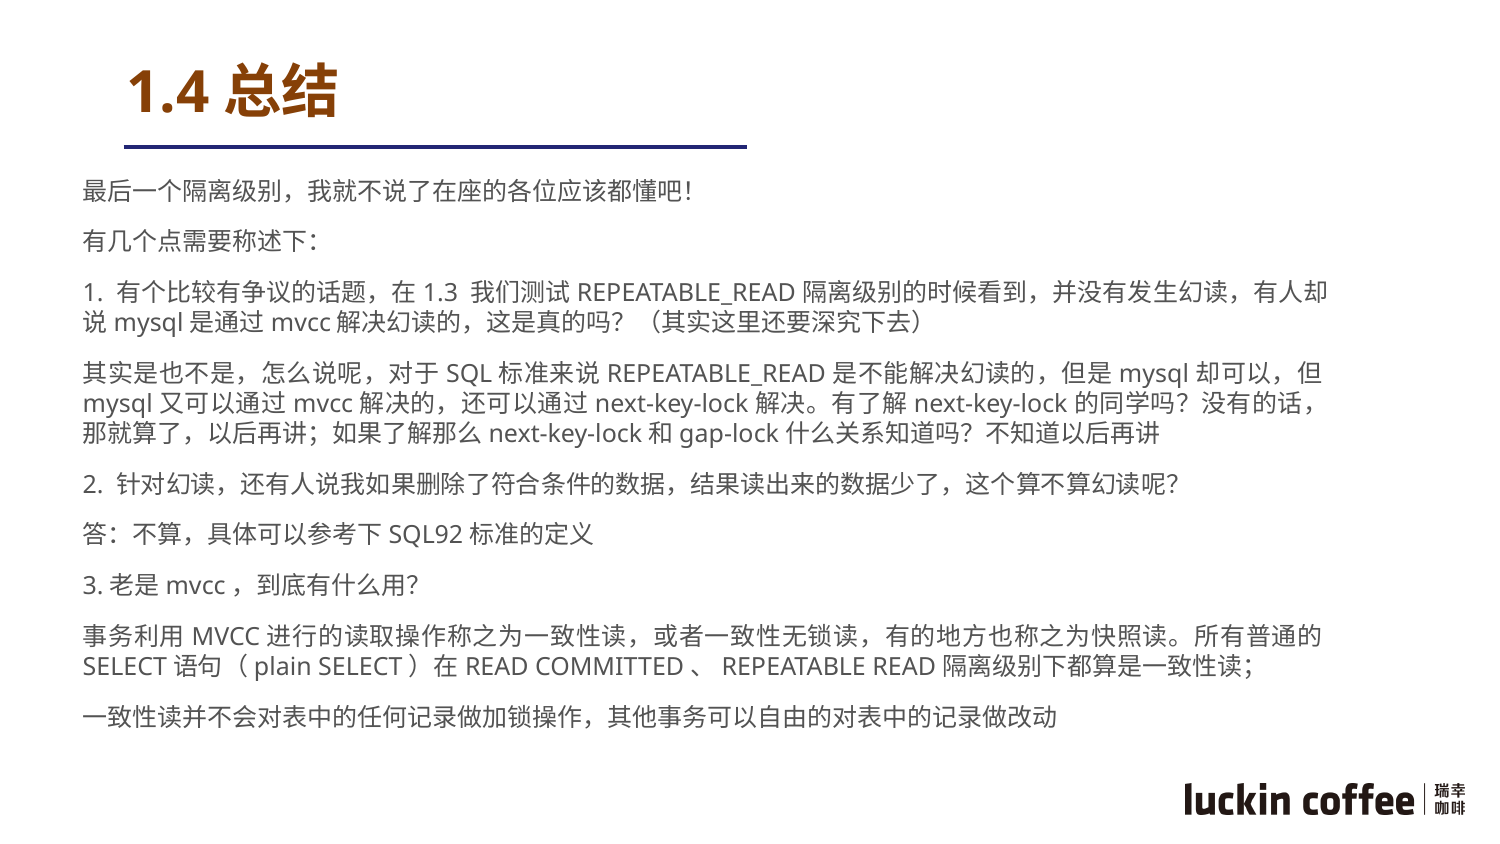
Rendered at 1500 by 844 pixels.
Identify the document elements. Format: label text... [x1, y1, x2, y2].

title 1.4总结 [123, 39, 1417, 139]
list 最后一个隔离级别，我就不说了在座的各位应该都懂吧！ 有几个点需要称述下： 1. 有个比较有争议的话题，在1.3 我们测试REPEATABLE_READ隔离级别的时候看到，并没有发生幻读，有人却说mysql是通过mvcc解决幻读的，这是真的吗？（其实这里还要深究下去） 其实是也不是，怎么说呢，对于SQL标准来说REPEATABLE_READ是不能解决幻读的，但是mysql却可以，但mysql又可以通过mvcc解决的，还可以通过next-key-lock解决。有了解next-key-lock的同学吗？没有的话，那就算了，以后再讲；如果了解那么next-key-lock和gap-lock什么关系知道吗？不知道以后再讲 2. 针对幻读，还有人说我如果删除了符合条件的数据，结果读出来的数据少了，这个算不算幻读呢？ 答：不算，具体可以参考下SQL92标准的定义 3.老是mvcc，到底有什么用？ 事务利用MVCC进行的读取操作称之为一致性读，或者一致性无锁读，有的地方也称之为快照读。所有普通的SELECT语句（plain SELECT）在READ COMMITTED、REPEATABLE READ隔离级别下都算是一致性读； 一致性读并不会对表中的任何记录做加锁操作，其他事务可以自由的对表中的记录做改动 [78, 171, 1333, 811]
picture [1185, 783, 1465, 815]
